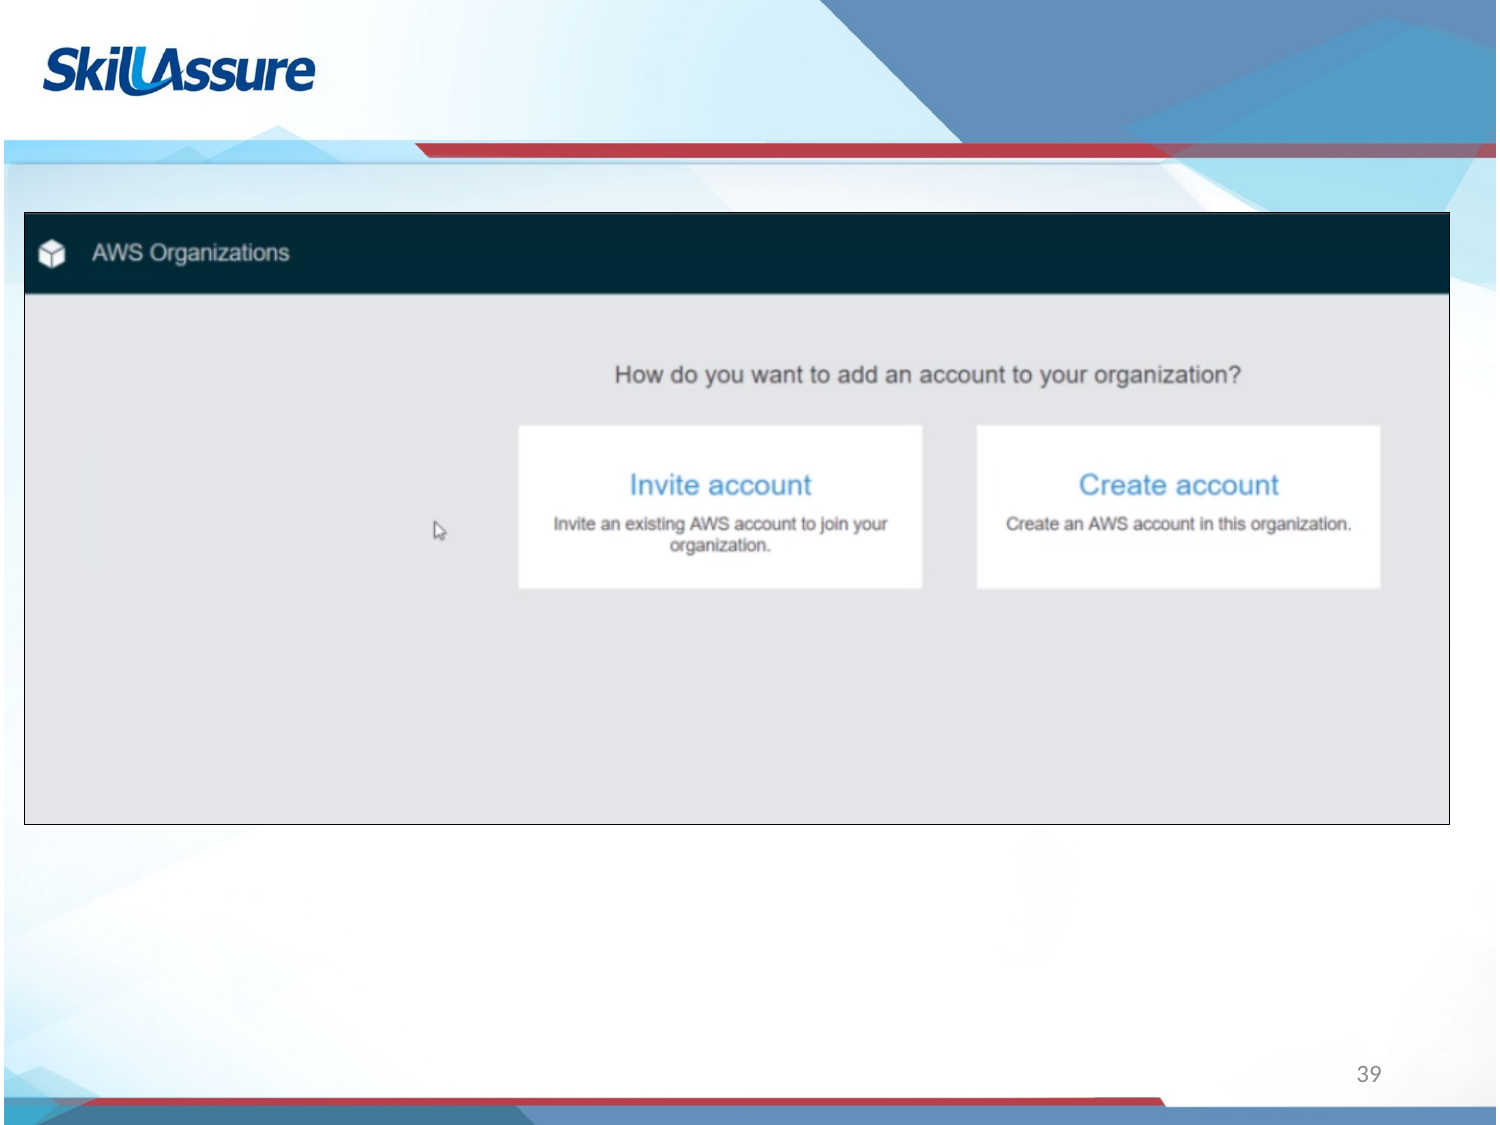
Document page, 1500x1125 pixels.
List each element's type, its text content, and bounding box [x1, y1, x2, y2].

picture [4, 0, 1496, 1125]
slide_number 39 [1059, 1042, 1397, 1103]
